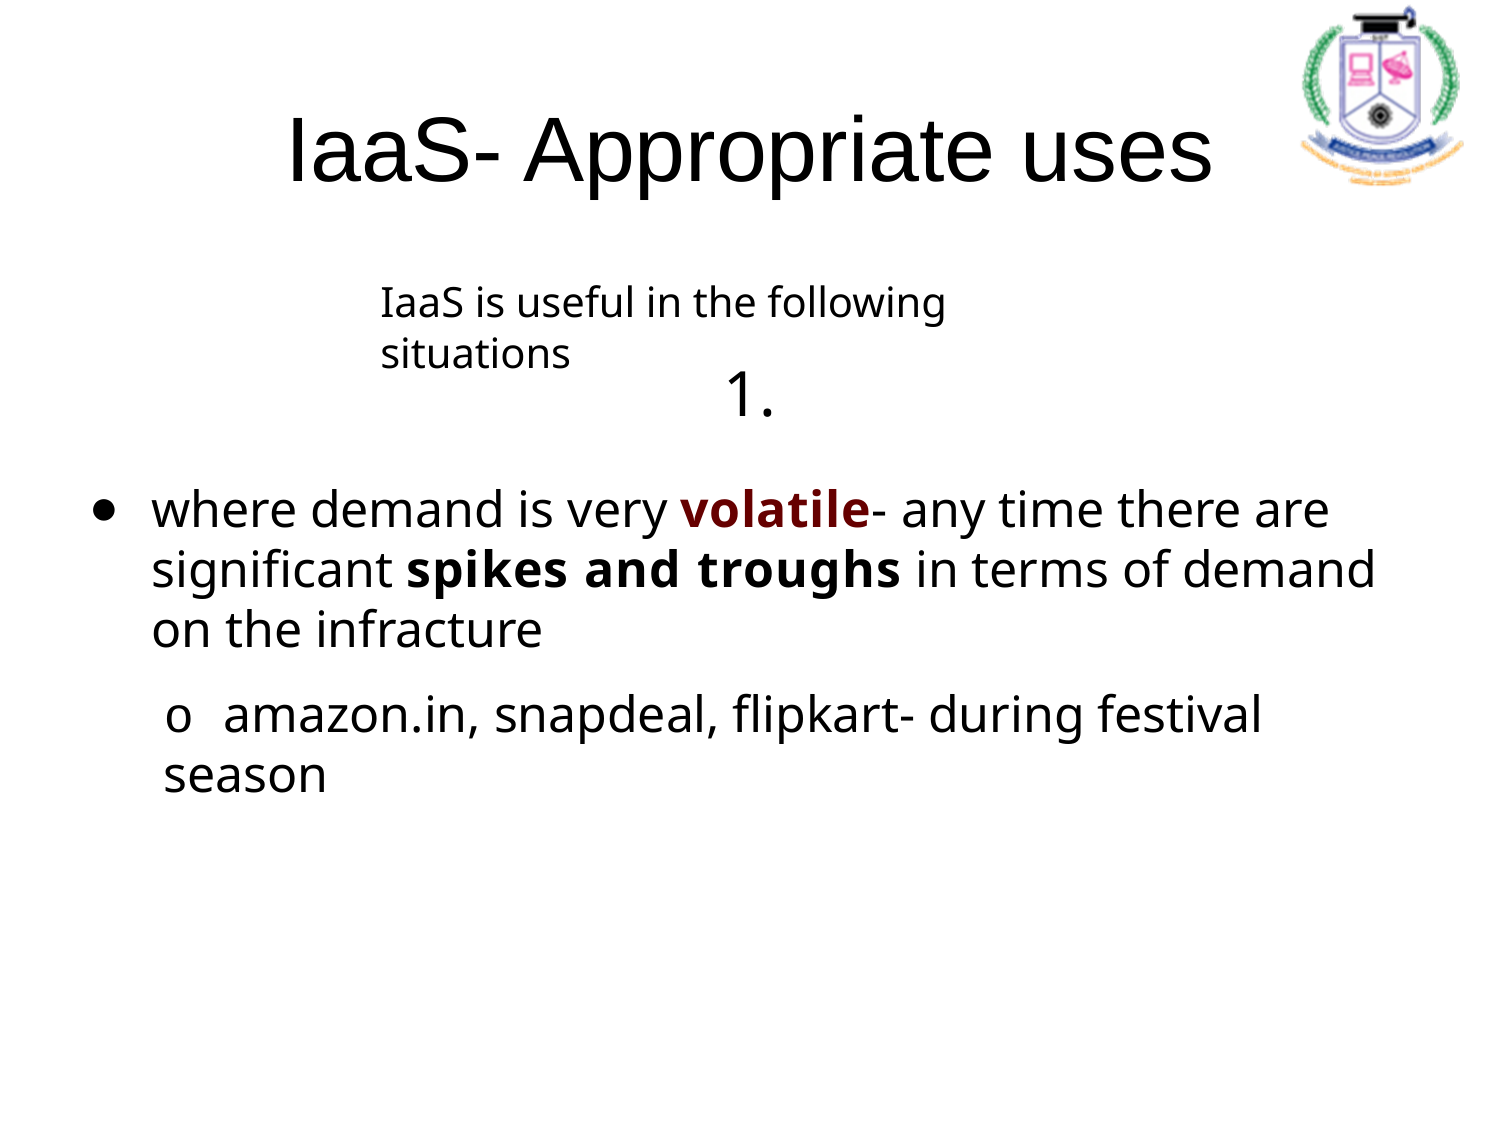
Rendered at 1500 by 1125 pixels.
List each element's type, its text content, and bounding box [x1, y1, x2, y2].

text_box 1. [721, 351, 777, 429]
title IaaS- Appropriate uses [279, 48, 1219, 239]
picture [1283, 3, 1500, 203]
text_box where demand is very volatile- any time there are significant spikes and troughs in terms of demand on the infracture o amazon.in, snapdeal, flipkart- during festival season [86, 449, 1425, 802]
text_box IaaS is useful in the following situations [378, 274, 1121, 377]
